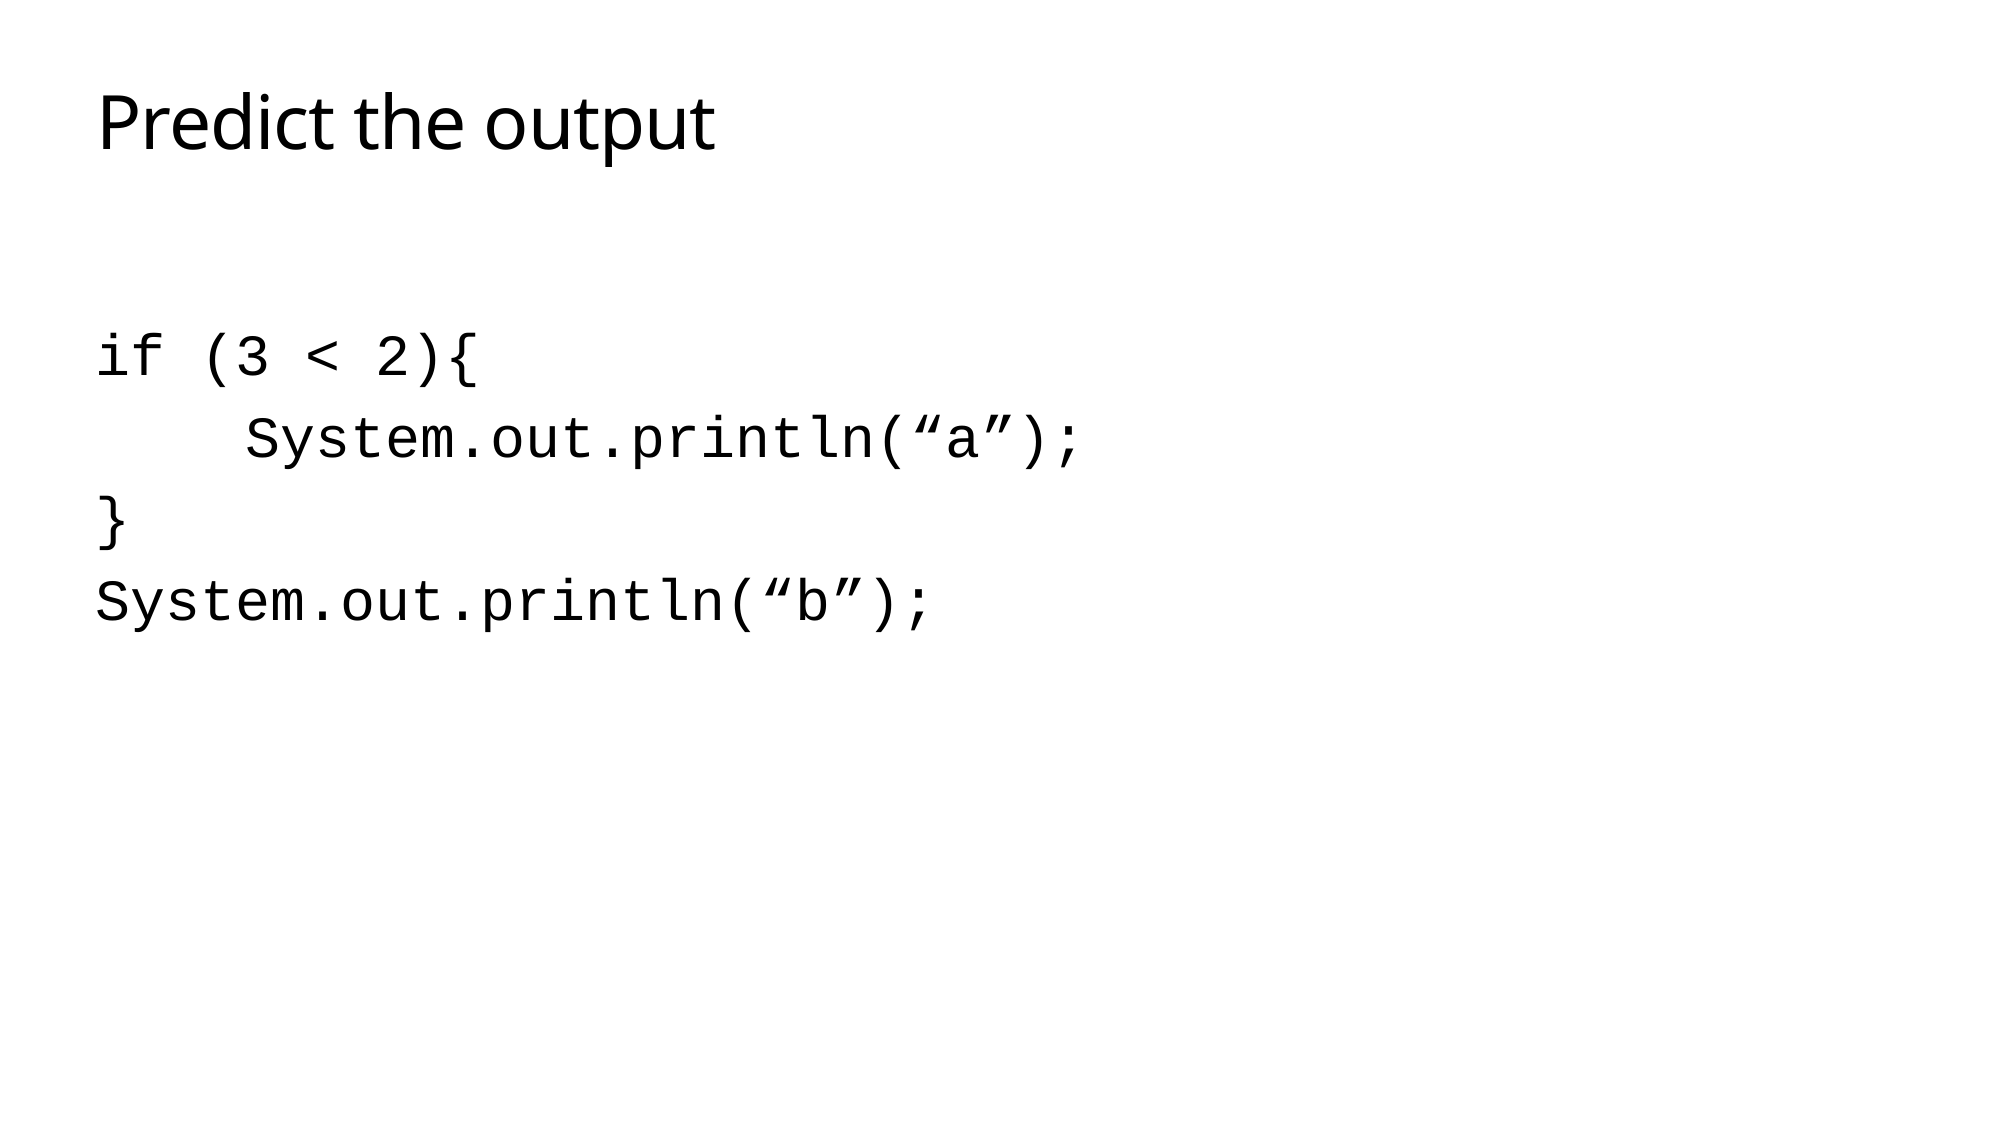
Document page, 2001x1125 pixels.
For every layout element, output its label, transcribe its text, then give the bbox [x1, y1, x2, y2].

title Predict the output [96, 75, 1904, 166]
list if (3 < 2){ System.out.println(“a”); } System.out.println(“b”); [95, 235, 1904, 501]
